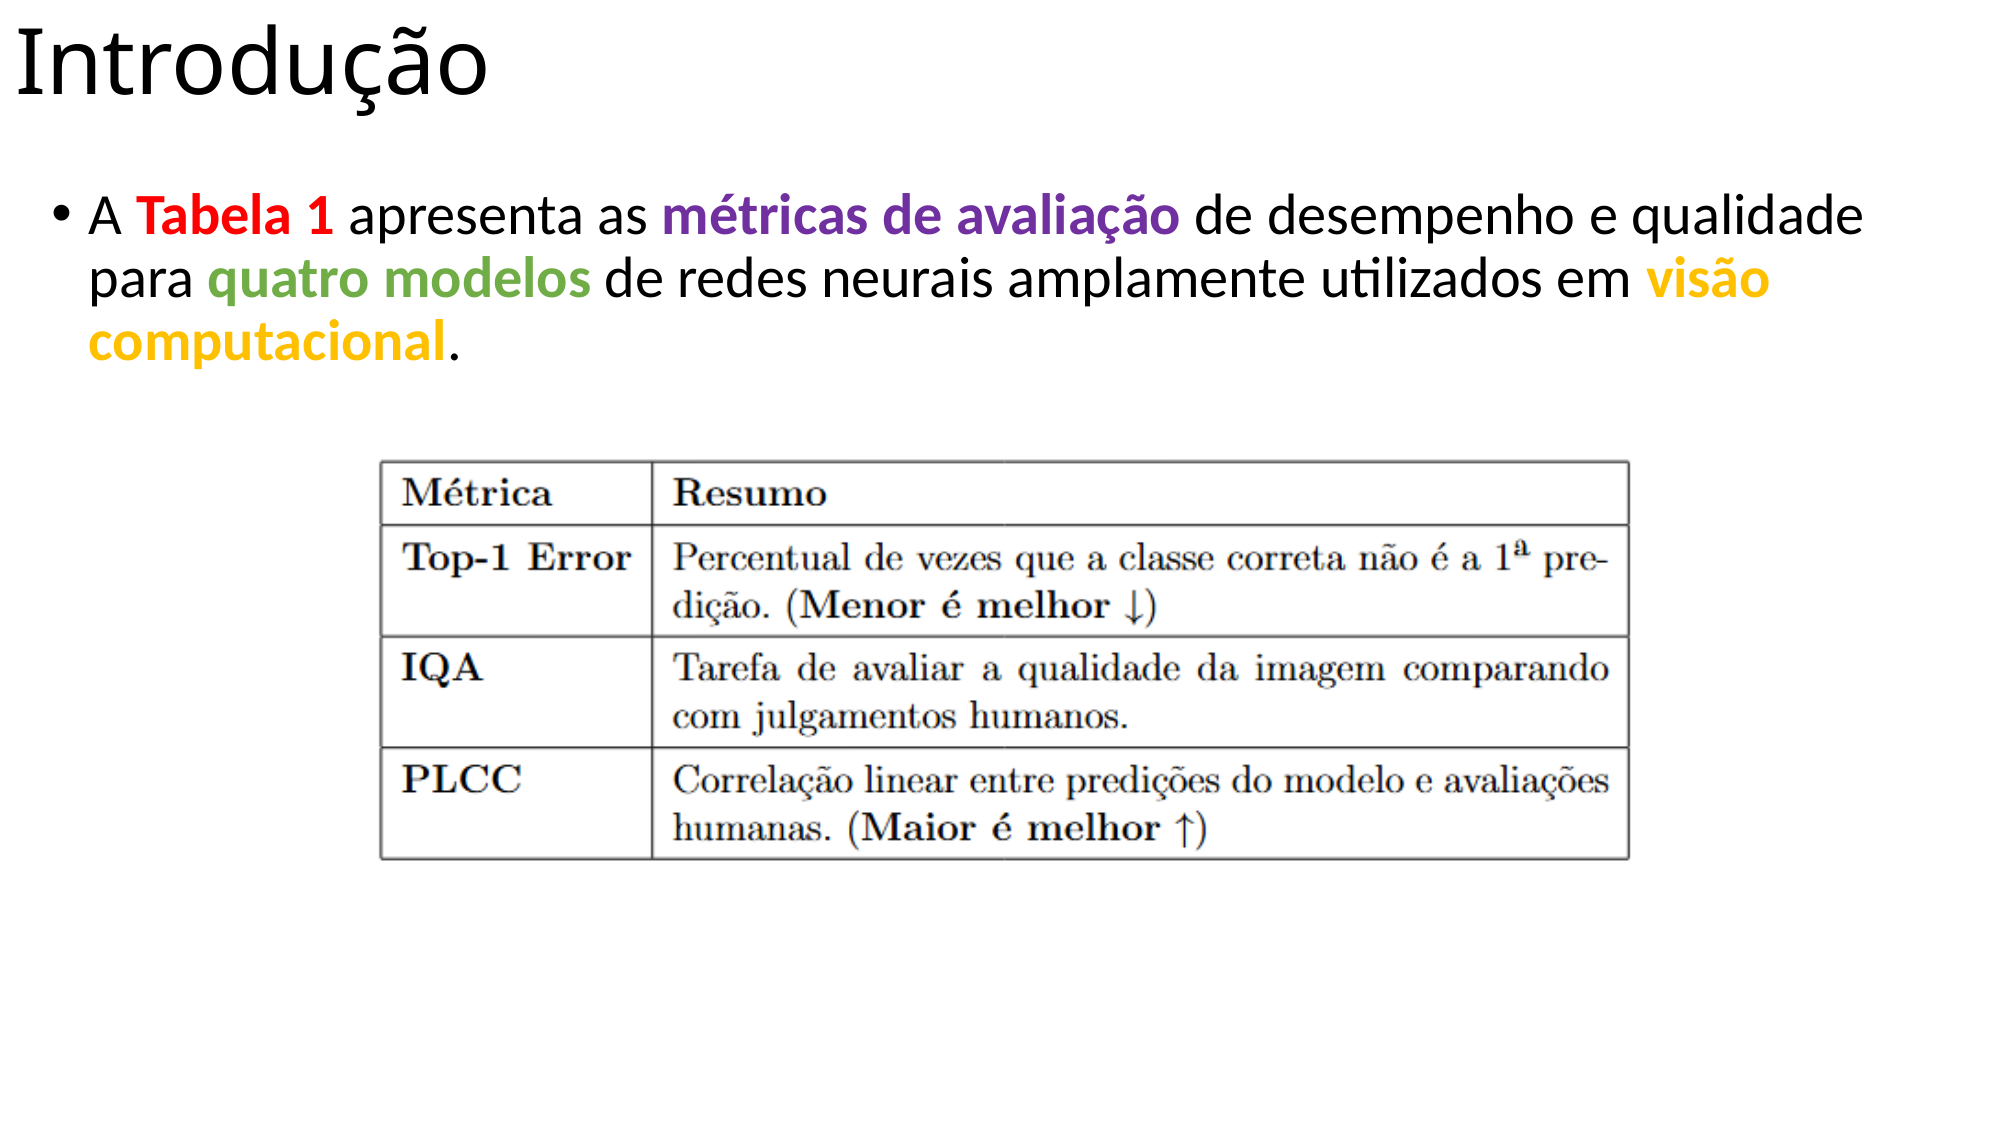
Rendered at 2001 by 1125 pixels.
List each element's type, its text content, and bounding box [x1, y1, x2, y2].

text_box A Tabela 1 apresenta as métricas de avaliação de desempenho e qualidade para quatro modelos de redes neurais amplamente utilizados em visão computacional. [36, 176, 1964, 468]
title Introdução [0, 0, 1713, 130]
picture [365, 449, 1634, 870]
